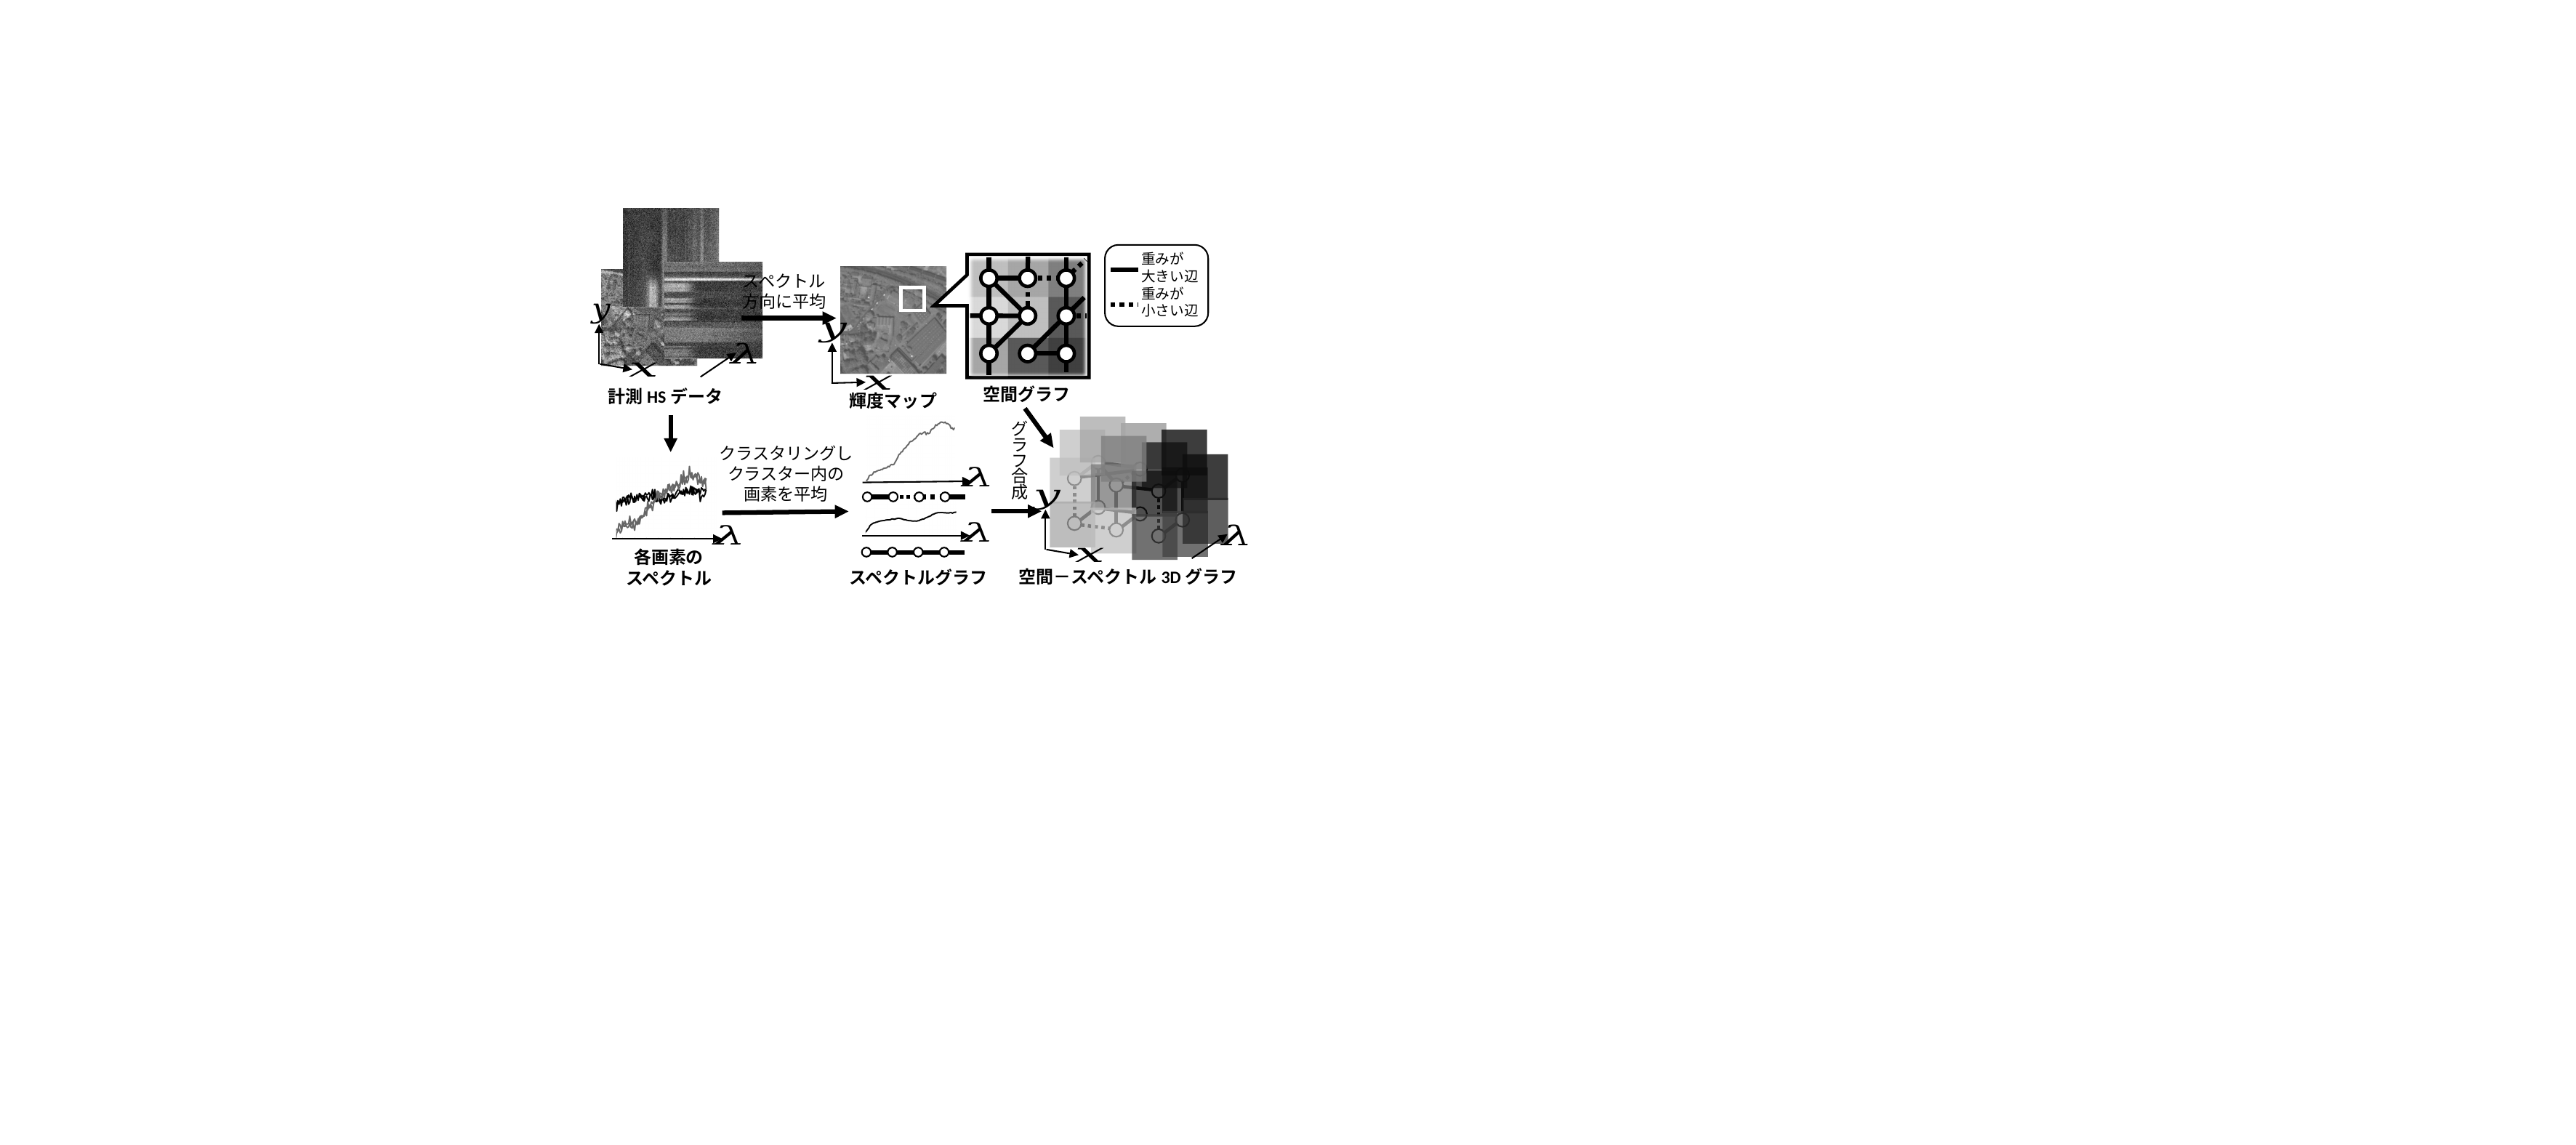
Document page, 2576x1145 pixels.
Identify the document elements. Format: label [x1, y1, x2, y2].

text_box [589, 208, 1254, 595]
